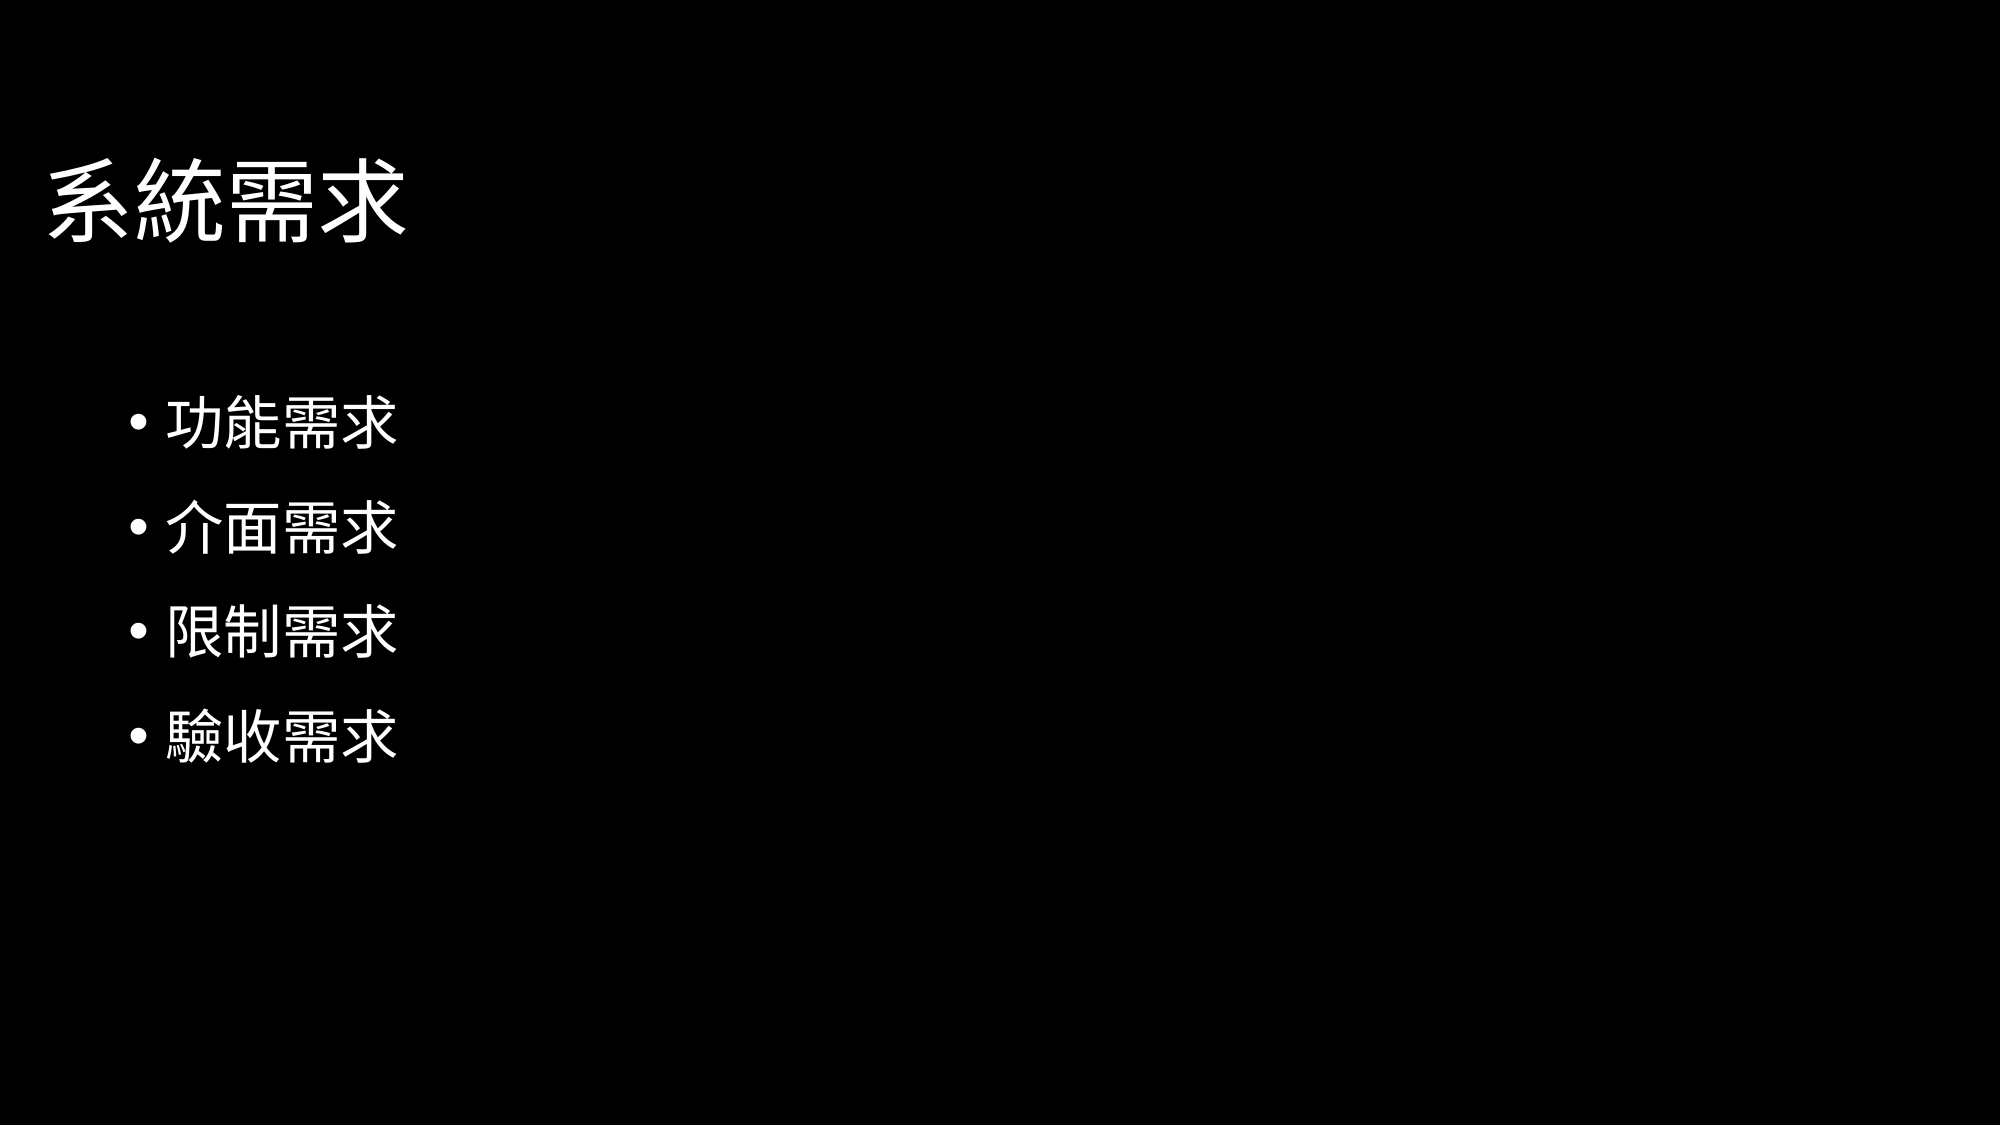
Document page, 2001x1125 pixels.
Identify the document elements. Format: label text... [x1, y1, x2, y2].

title 系統需求 [27, 120, 491, 293]
list 功能需求 介面需求 限制需求 驗收需求 [113, 364, 1863, 1093]
